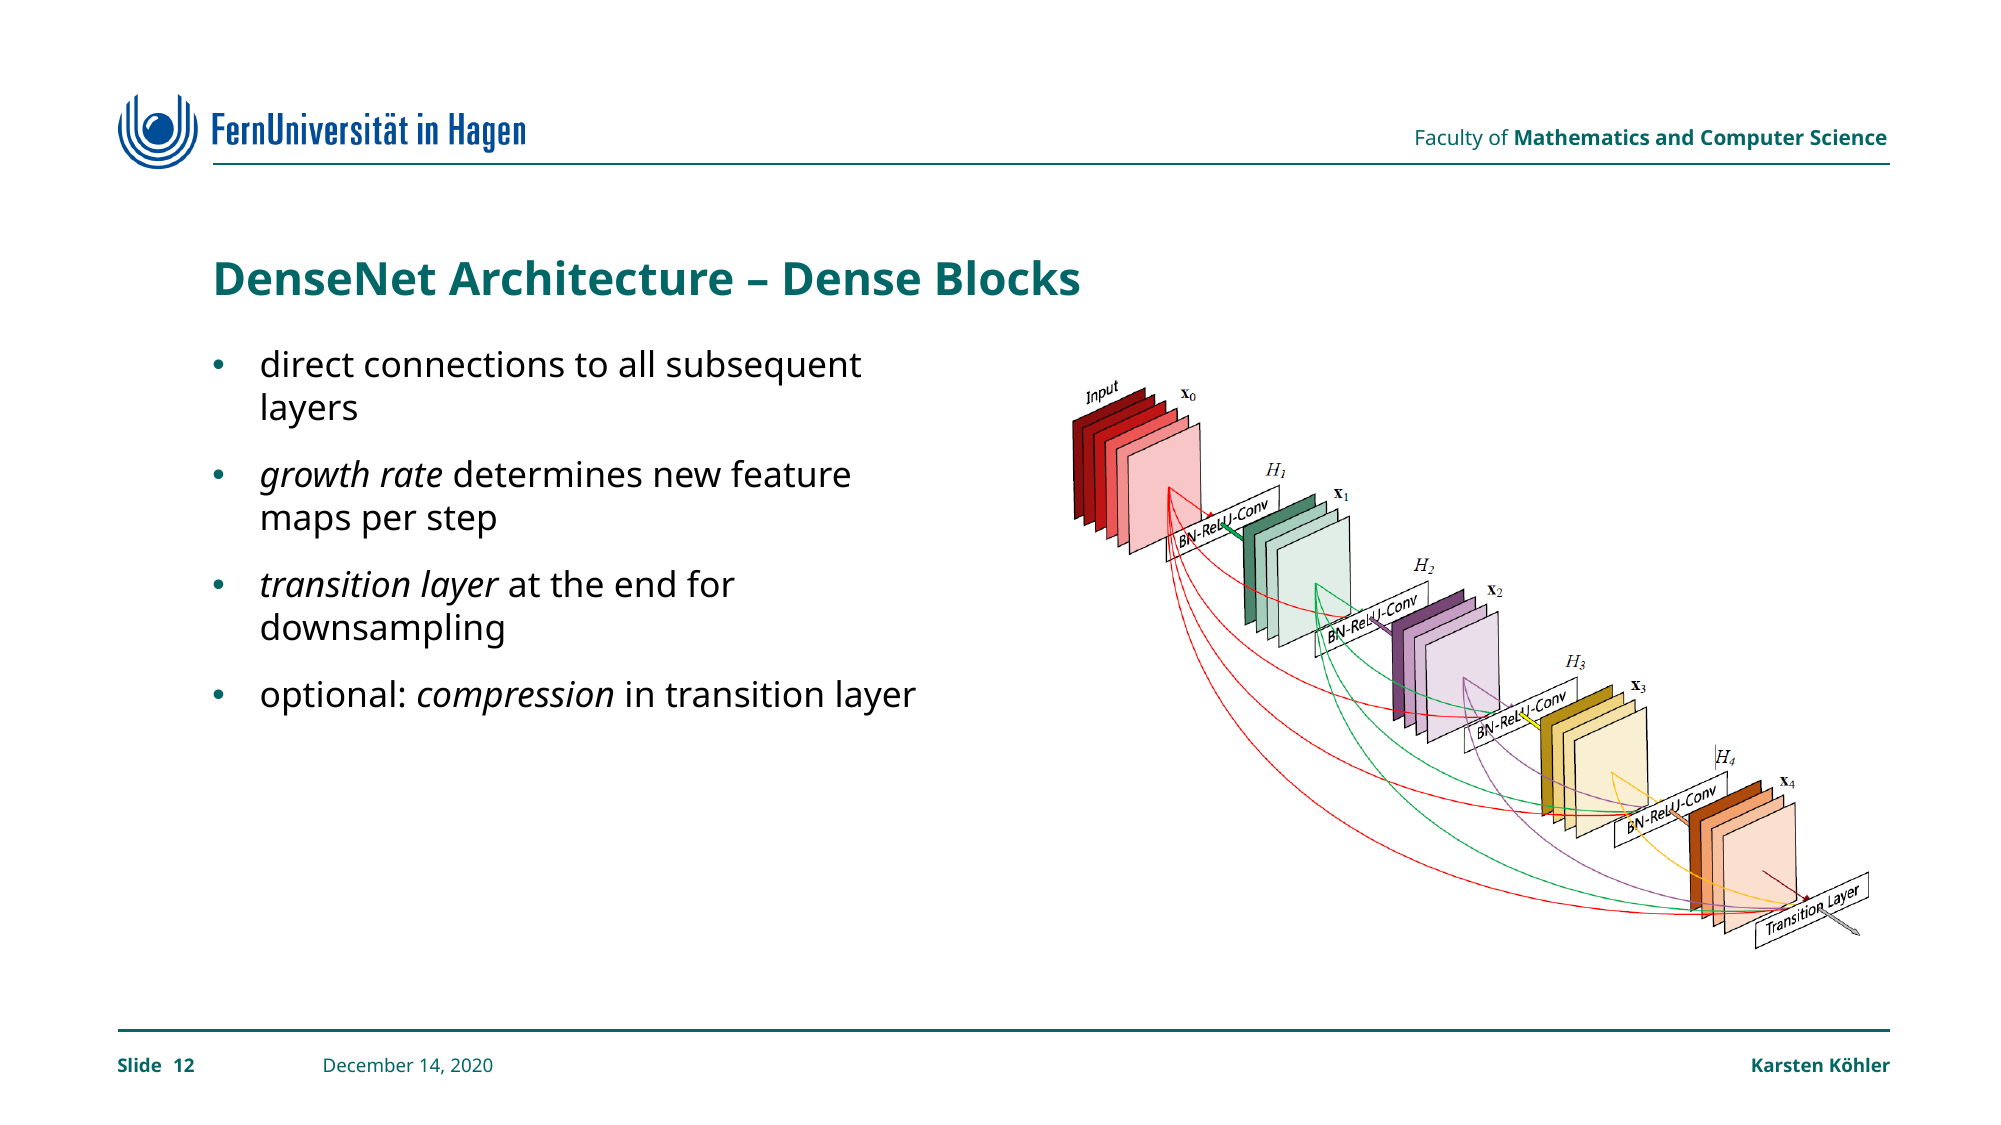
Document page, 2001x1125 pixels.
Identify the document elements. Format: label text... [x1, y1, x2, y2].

title DenseNet Architecture – Dense Blocks [212, 249, 1890, 315]
footer Karsten Köhler [595, 1054, 1891, 1094]
picture [1070, 378, 1871, 953]
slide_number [322, 1054, 528, 1094]
slide_number 12 [173, 1054, 280, 1094]
list direct connections to all subsequent layers growth rate determines new feature maps per step transition layer at the end for downsampling optional: compression in transition layer [212, 342, 953, 988]
picture [118, 94, 525, 169]
